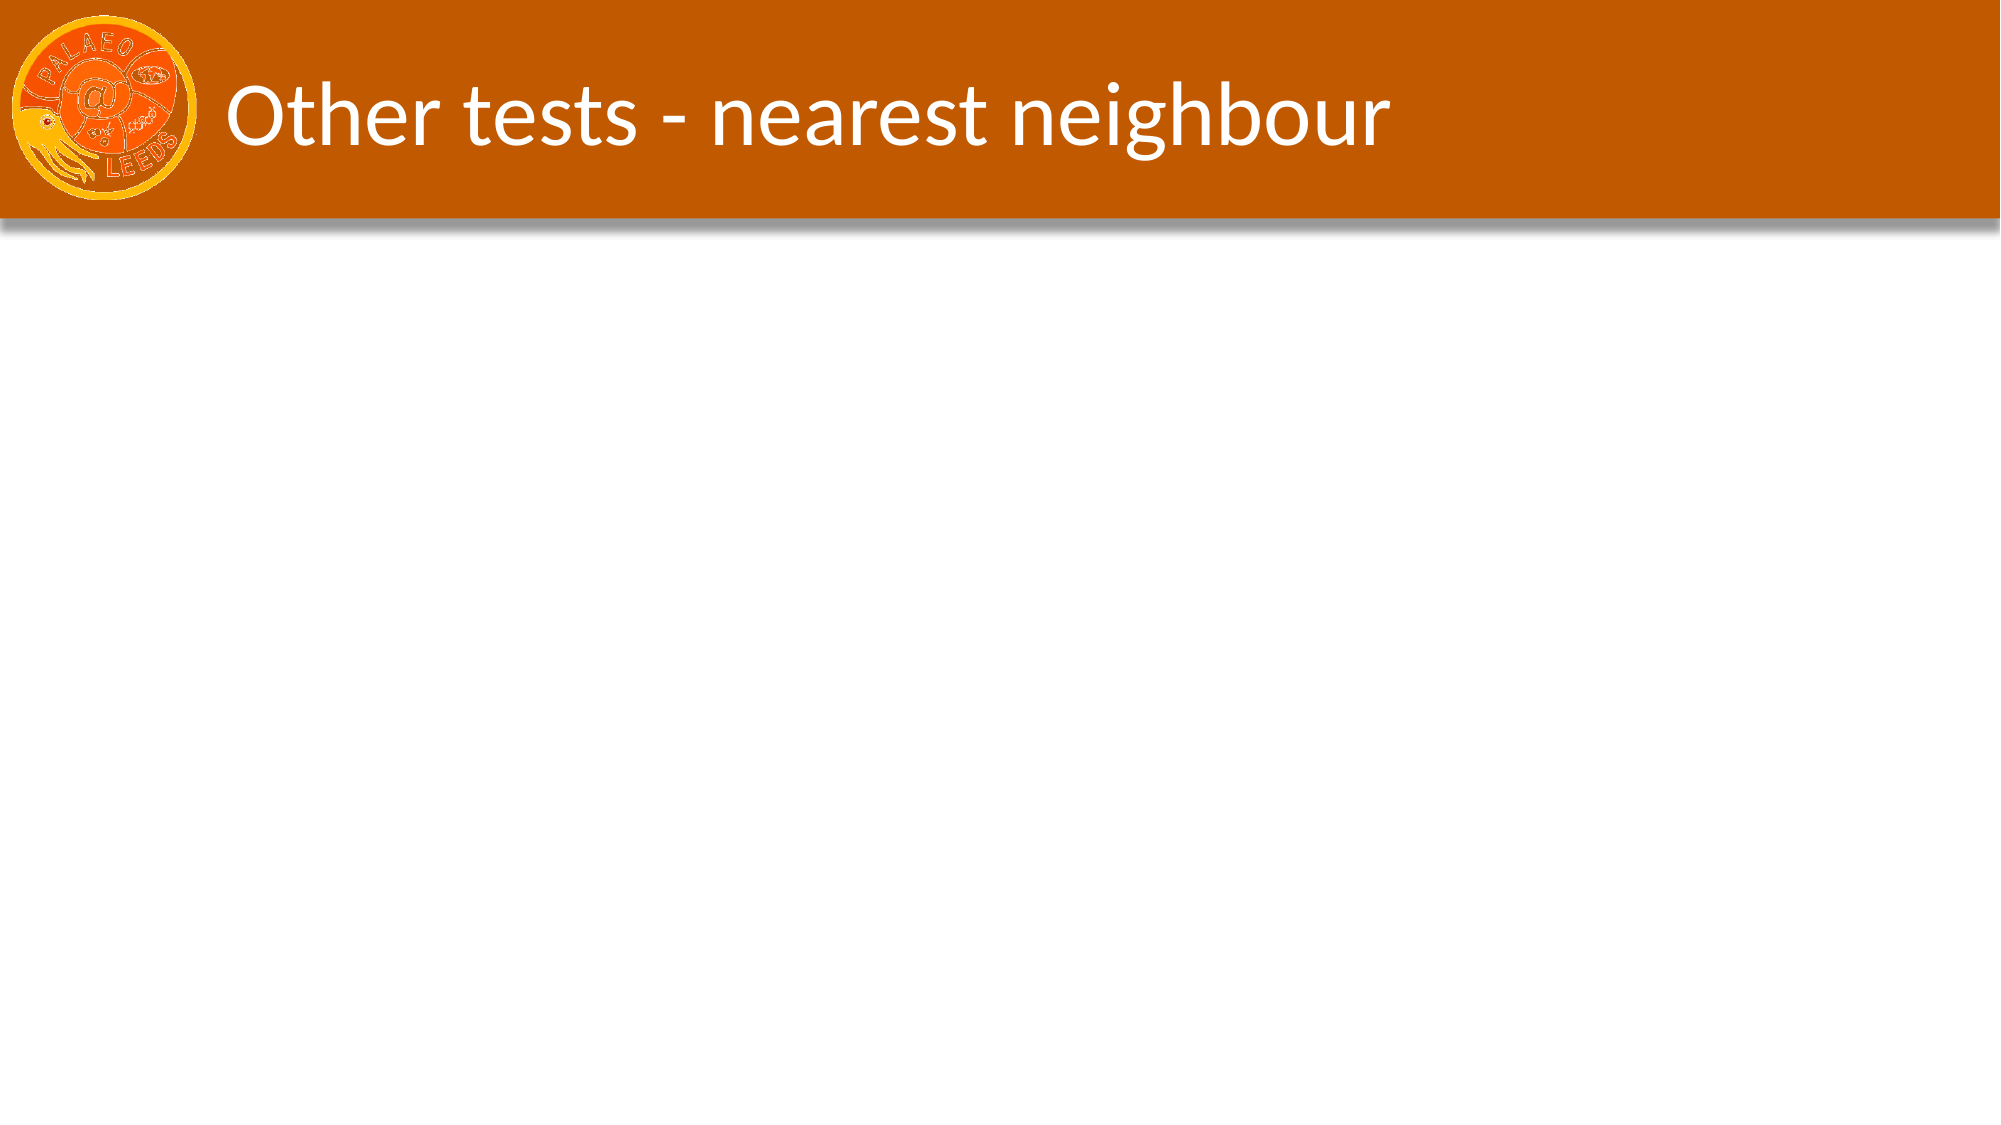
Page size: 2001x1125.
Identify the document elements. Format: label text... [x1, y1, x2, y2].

text_box [0, 0, 2000, 219]
text_box Other tests - nearest neighbour [210, 17, 2000, 201]
picture [11, 15, 197, 200]
